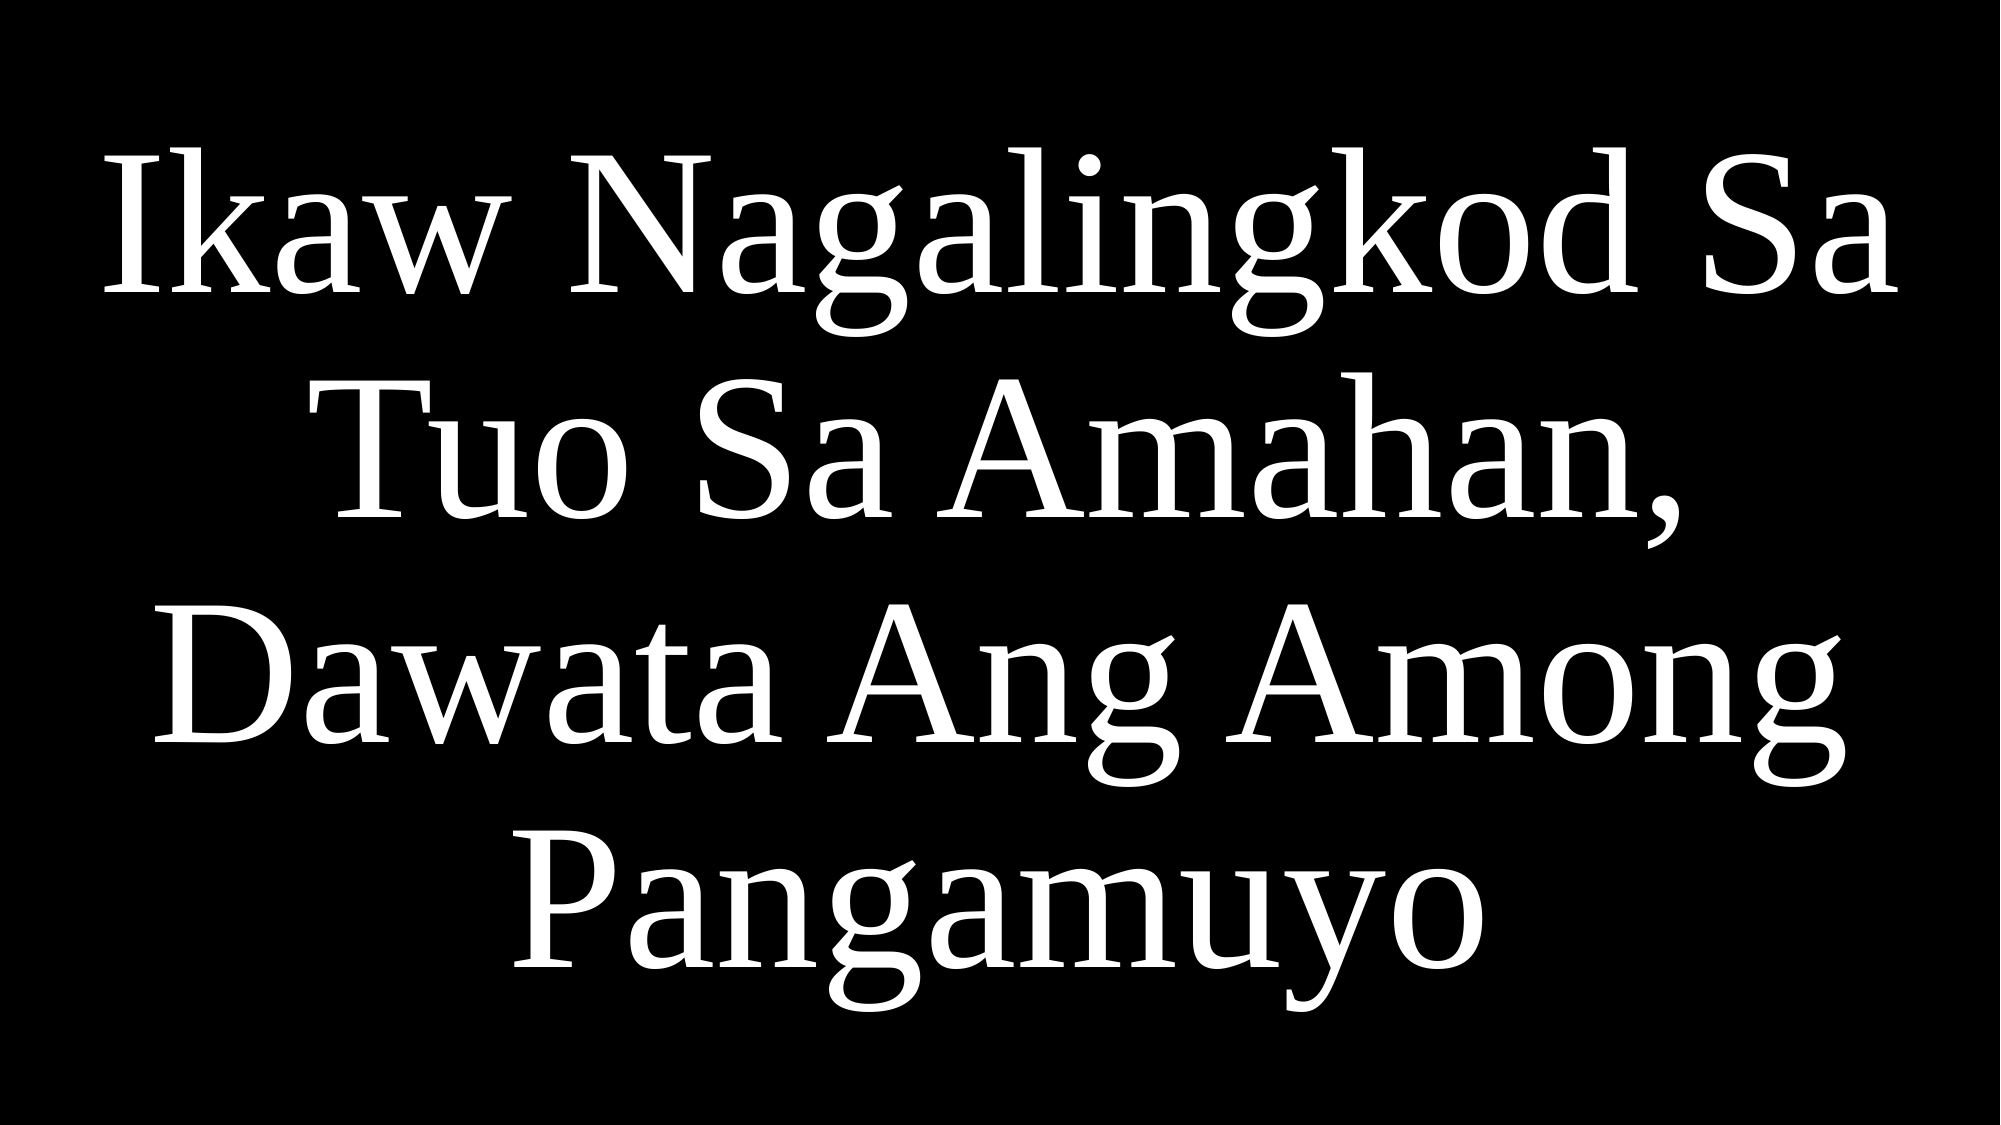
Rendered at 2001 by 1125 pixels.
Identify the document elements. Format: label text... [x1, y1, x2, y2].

title Ikaw Nagalingkod Sa Tuo Sa Amahan, Dawata Ang Among Pangamuyo [0, 0, 2000, 1125]
